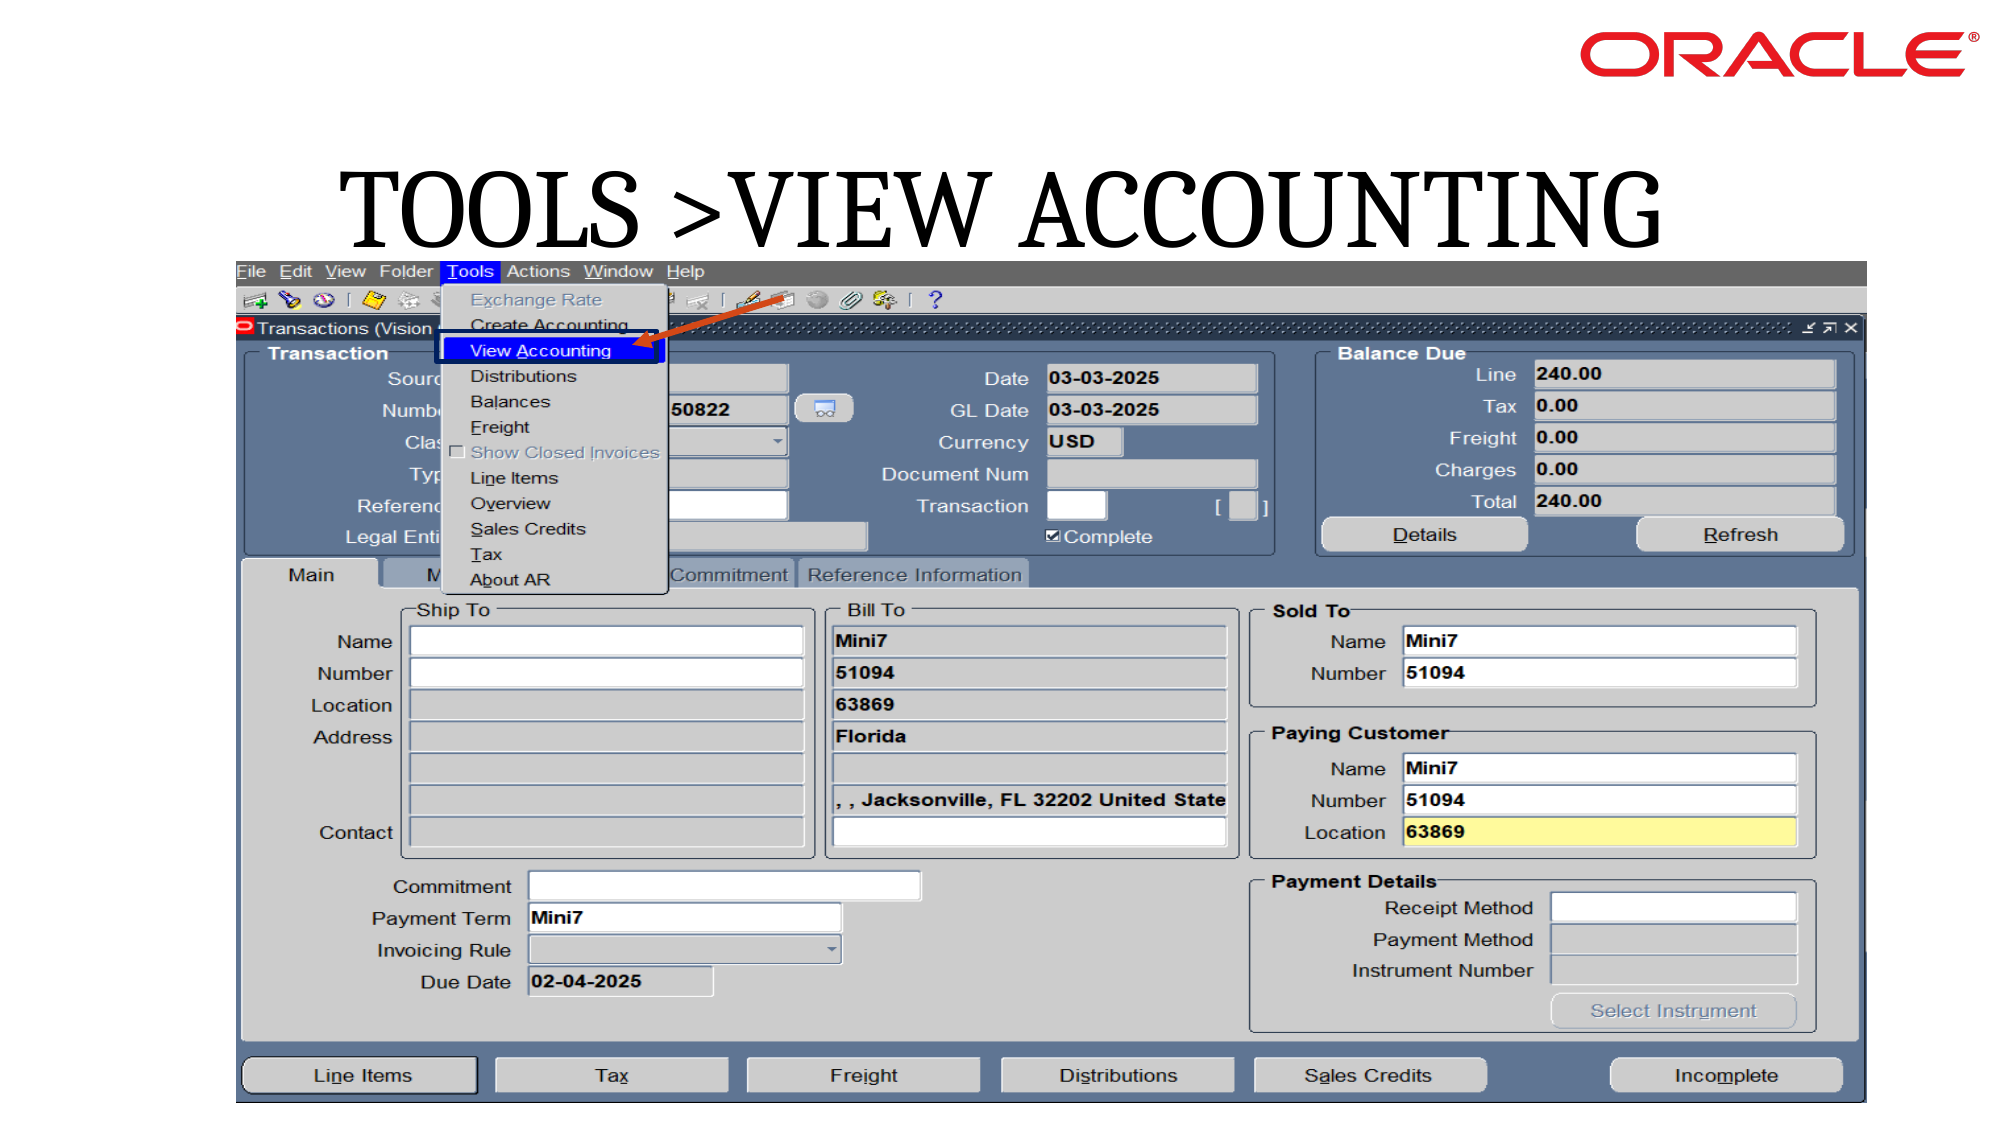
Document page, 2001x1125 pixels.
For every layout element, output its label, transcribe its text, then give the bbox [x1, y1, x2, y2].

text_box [634, 300, 782, 343]
picture [236, 261, 1867, 1103]
picture [1558, 3, 2001, 105]
title TOOLS >View accounting [175, 79, 1826, 344]
